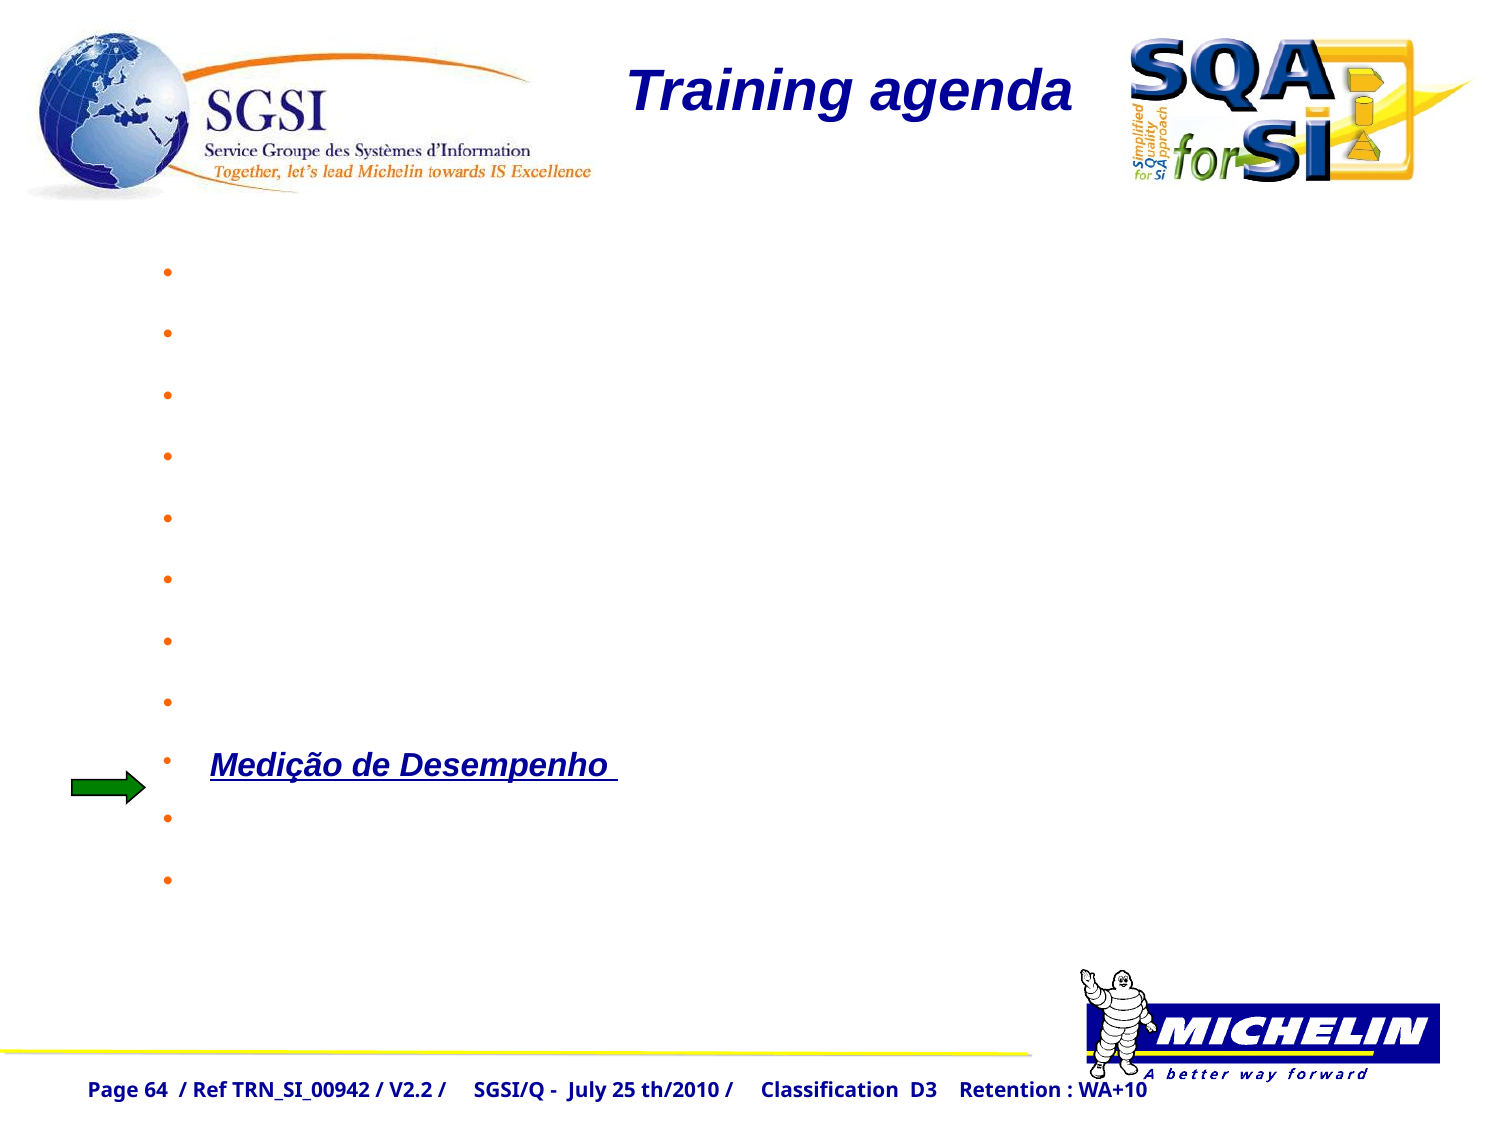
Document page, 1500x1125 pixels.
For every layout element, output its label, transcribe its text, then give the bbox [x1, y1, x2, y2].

list Qualidade de Abordagem “simplificado”: O que, Porque, Como ? SGSI Estratégia de Qualidade SGSI Processo de Mapa SQA for SI portal Processo de Melhoria de Governança A Organização RGQE e Qualidade Plano de Controle Interno Gestão de PESSOAS e Desenvolvimento Medição de Desempenho Gestão de Riscos e Gestão De Crises Sua Contribuição par uma "Abordagem de Qualidade Simplificado for SI" [72, 184, 1400, 1072]
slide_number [87, 1076, 1344, 1123]
picture [1027, 944, 1500, 1123]
text_box Training agenda [535, 30, 1090, 130]
text_box [71, 771, 145, 804]
picture [27, 20, 598, 201]
picture [1110, 18, 1494, 201]
